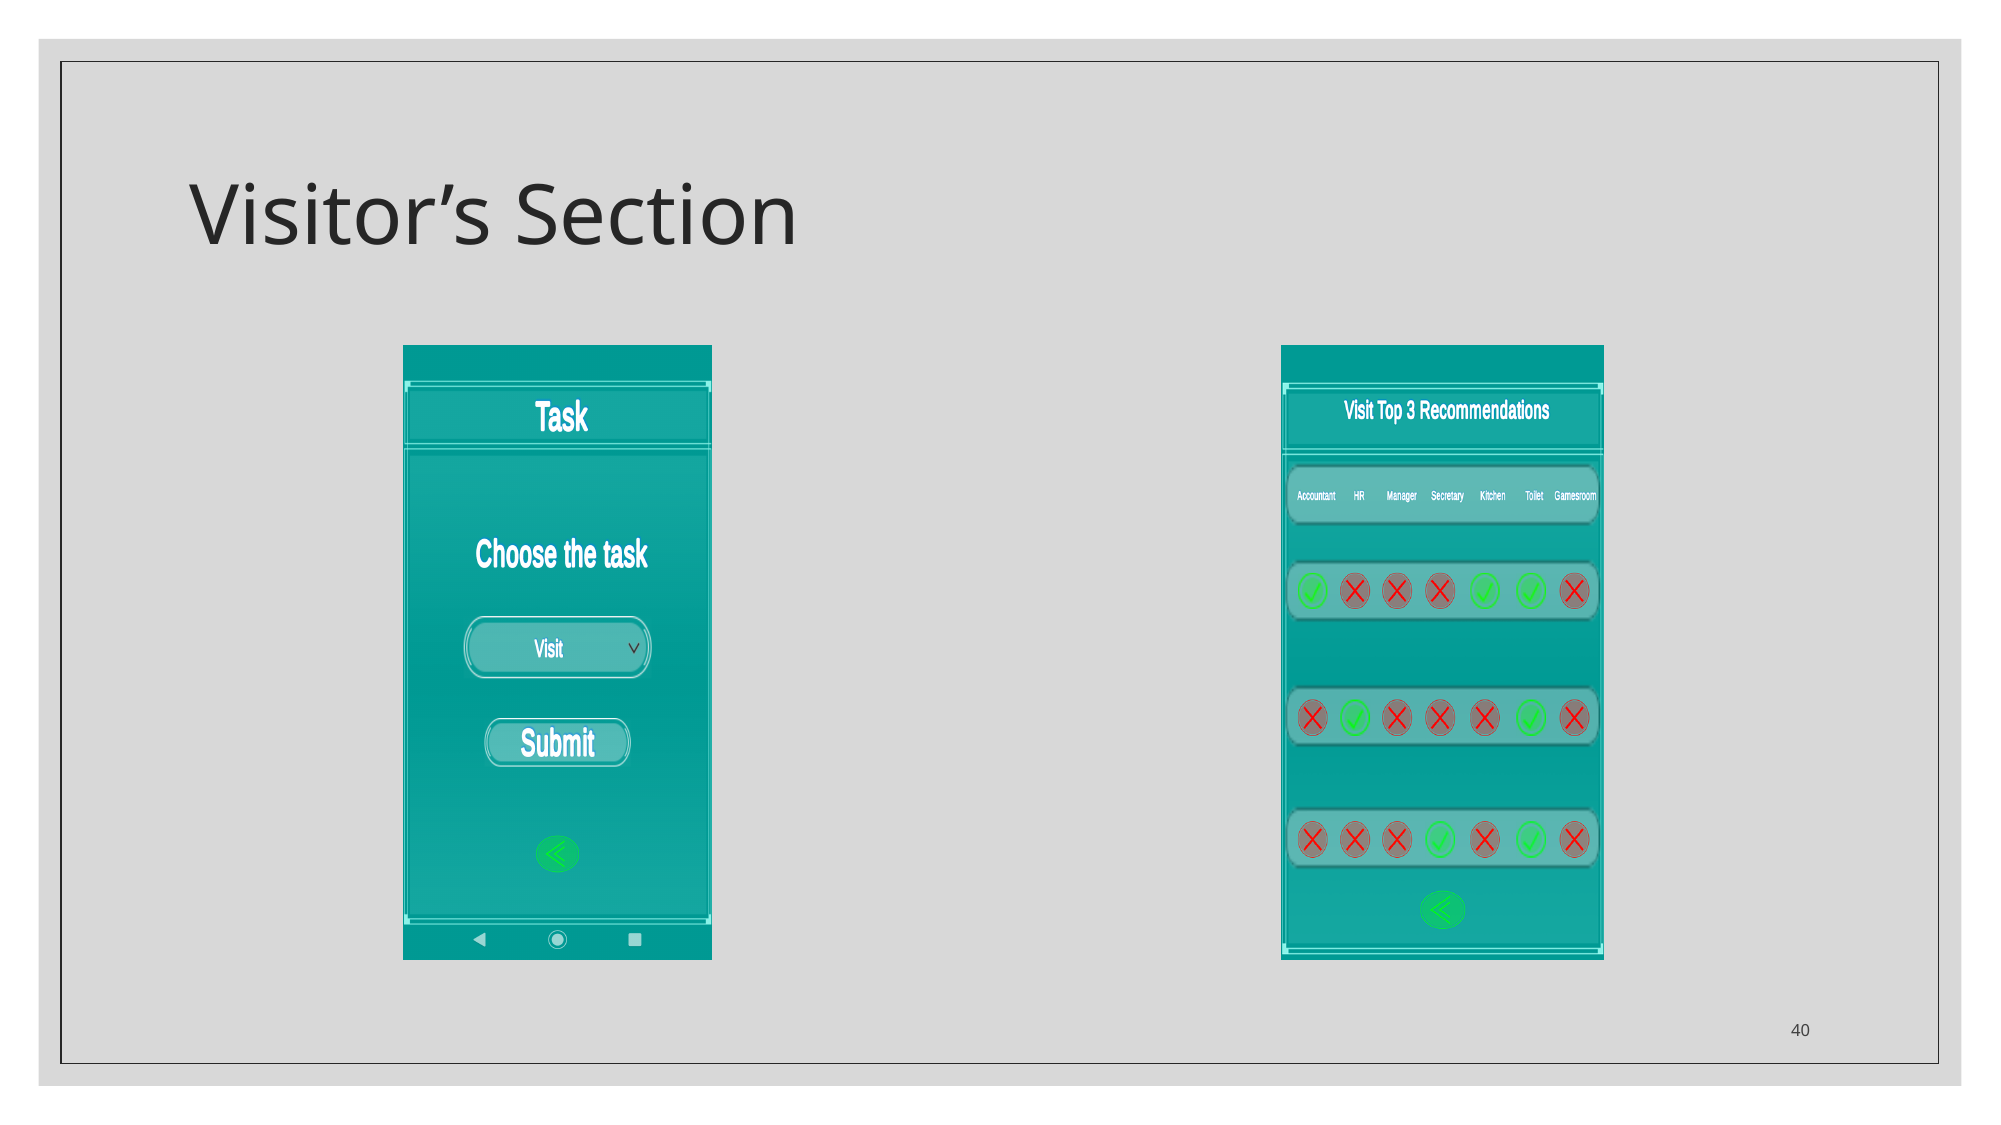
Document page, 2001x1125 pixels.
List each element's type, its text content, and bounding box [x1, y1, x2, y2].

slide_number 40 [1687, 990, 1825, 1050]
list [1280, 345, 1604, 960]
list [403, 345, 712, 960]
title Visitor’s Section [174, 105, 1825, 331]
